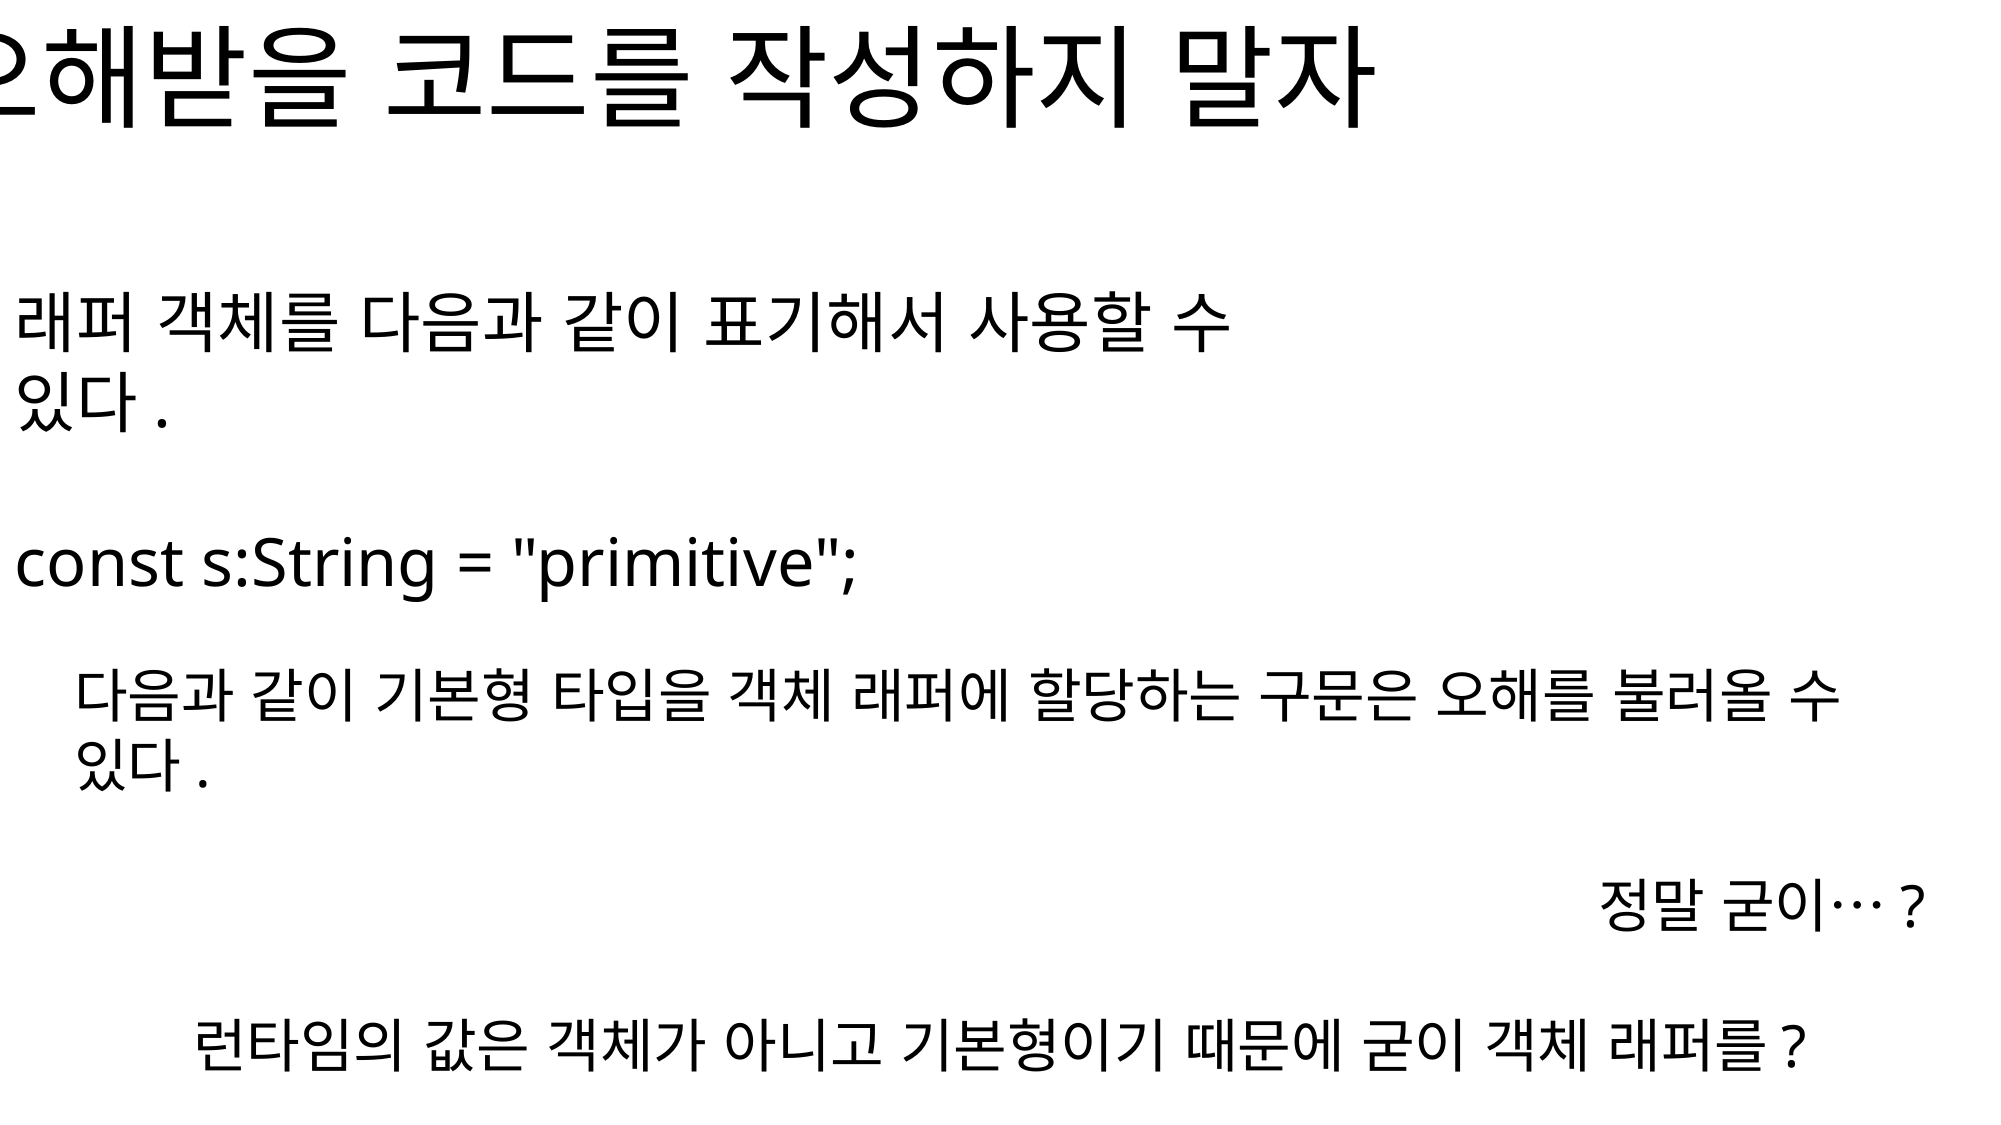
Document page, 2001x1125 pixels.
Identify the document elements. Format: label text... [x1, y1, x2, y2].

text_box 다음과 같이 기본형 타입을 객체 래퍼에 할당하는 구문은 오해를 불러올 수 있다. 정말 굳이…? 런타임의 값은 객체가 아니고 기본형이기 때문에 굳이 객체 래퍼를? [59, 652, 1941, 1087]
text_box 오해받을 코드를 작성하지 말자 [0, 0, 1393, 150]
text_box 래퍼 객체를 다음과 같이 표기해서 사용할 수 있다. const s:String = "primitive"; [0, 273, 1316, 608]
